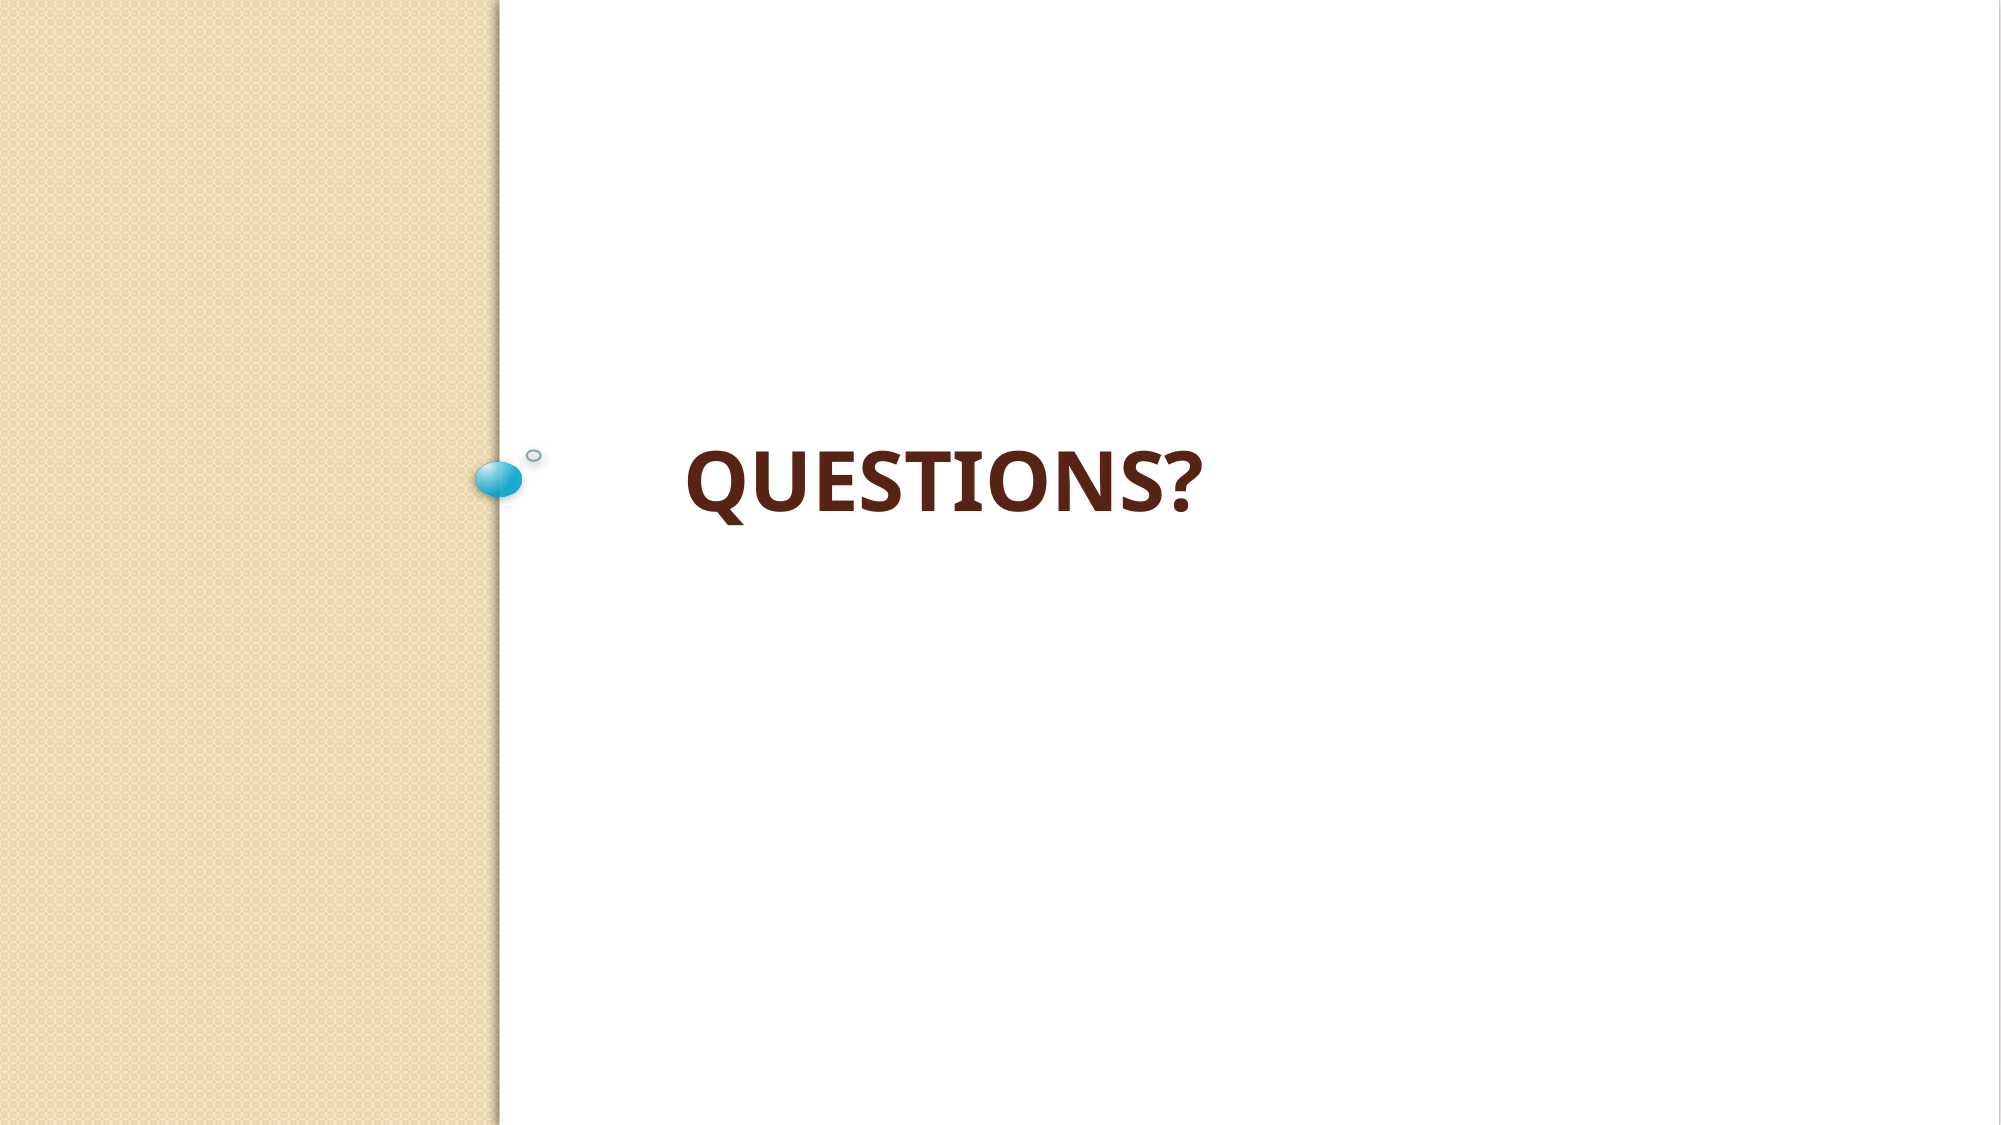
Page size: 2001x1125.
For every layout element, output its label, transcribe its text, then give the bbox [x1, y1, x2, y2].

title Questions? [668, 426, 1297, 802]
